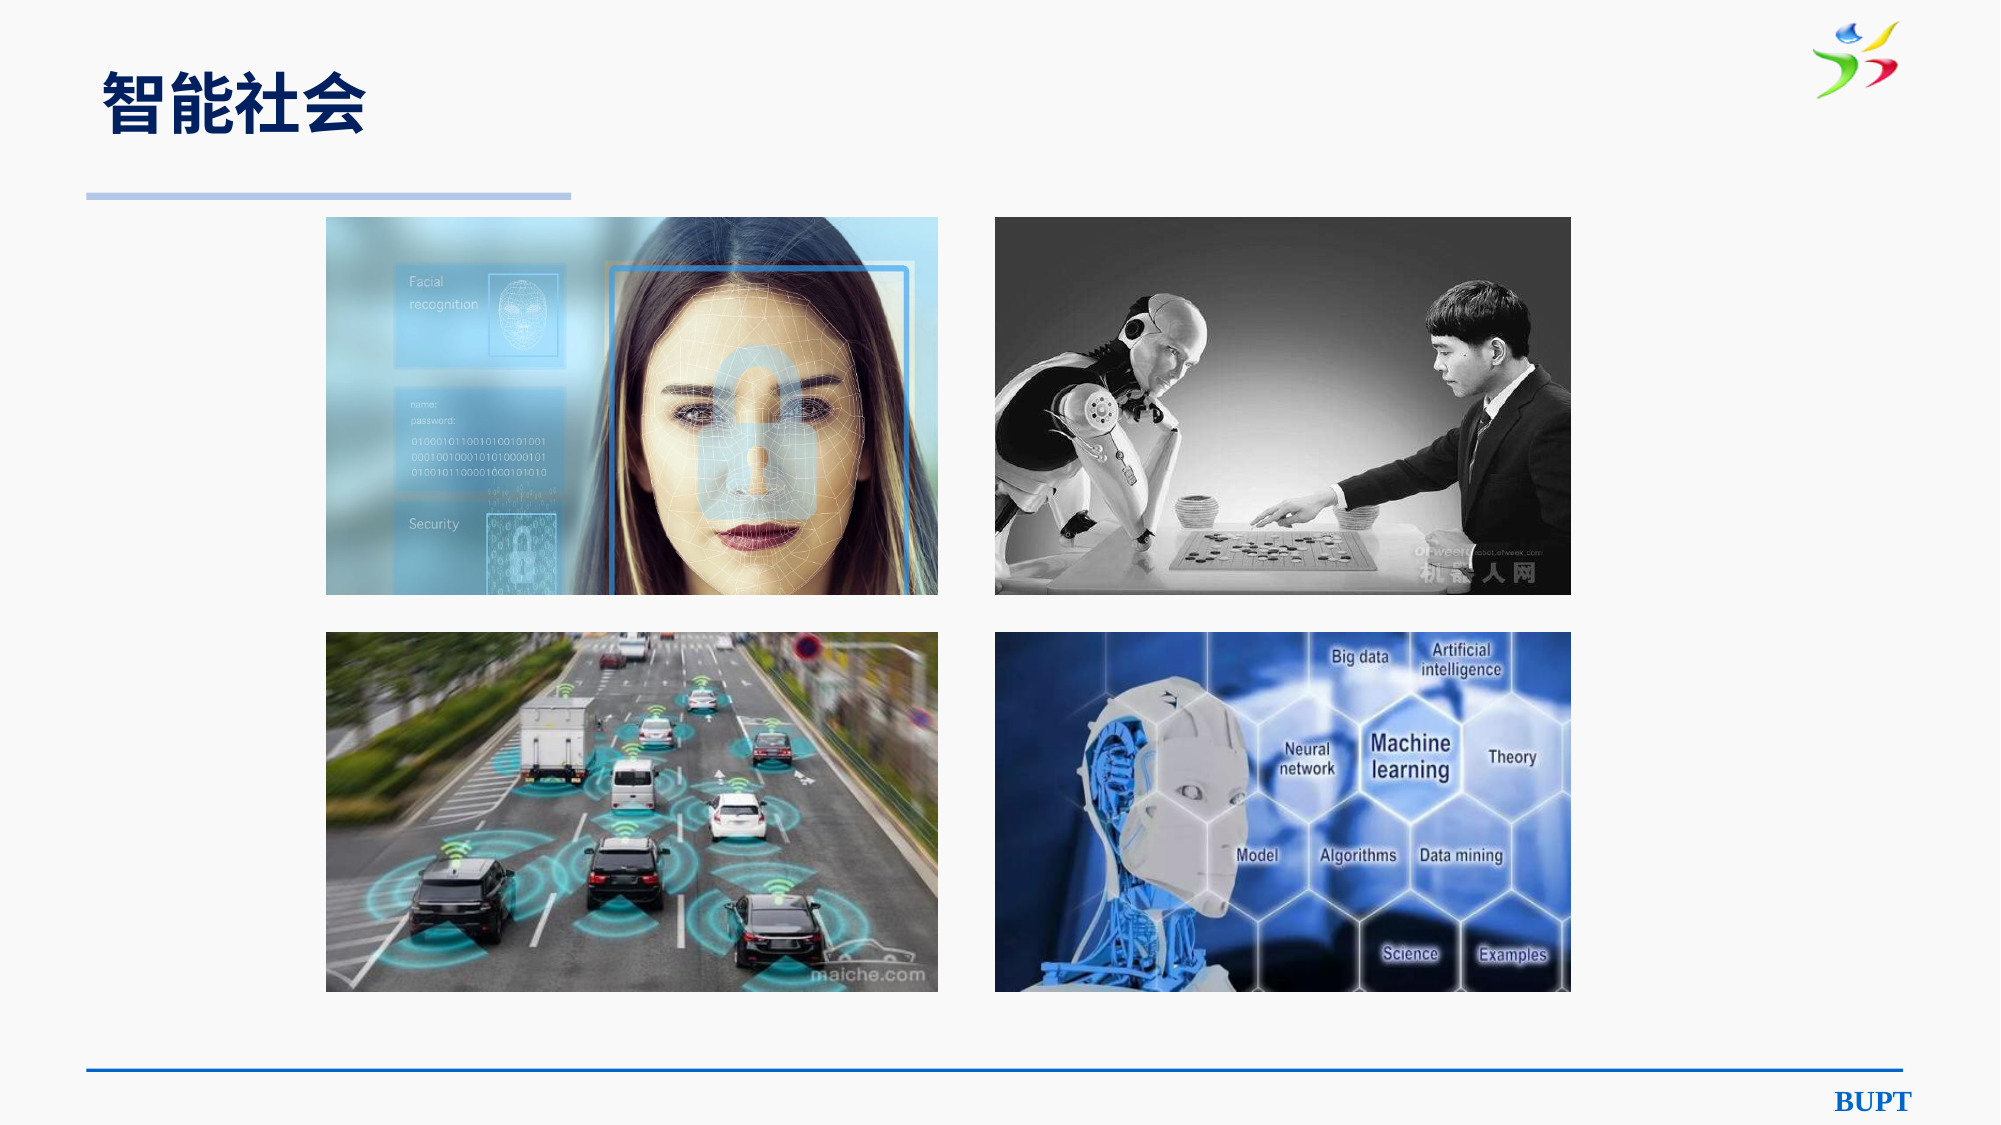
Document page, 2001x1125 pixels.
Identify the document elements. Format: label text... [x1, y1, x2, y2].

picture [326, 632, 938, 992]
picture [1813, 20, 1914, 102]
picture [995, 217, 1571, 595]
title 智能社会 [86, 42, 1812, 171]
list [326, 217, 938, 595]
picture [995, 632, 1571, 992]
